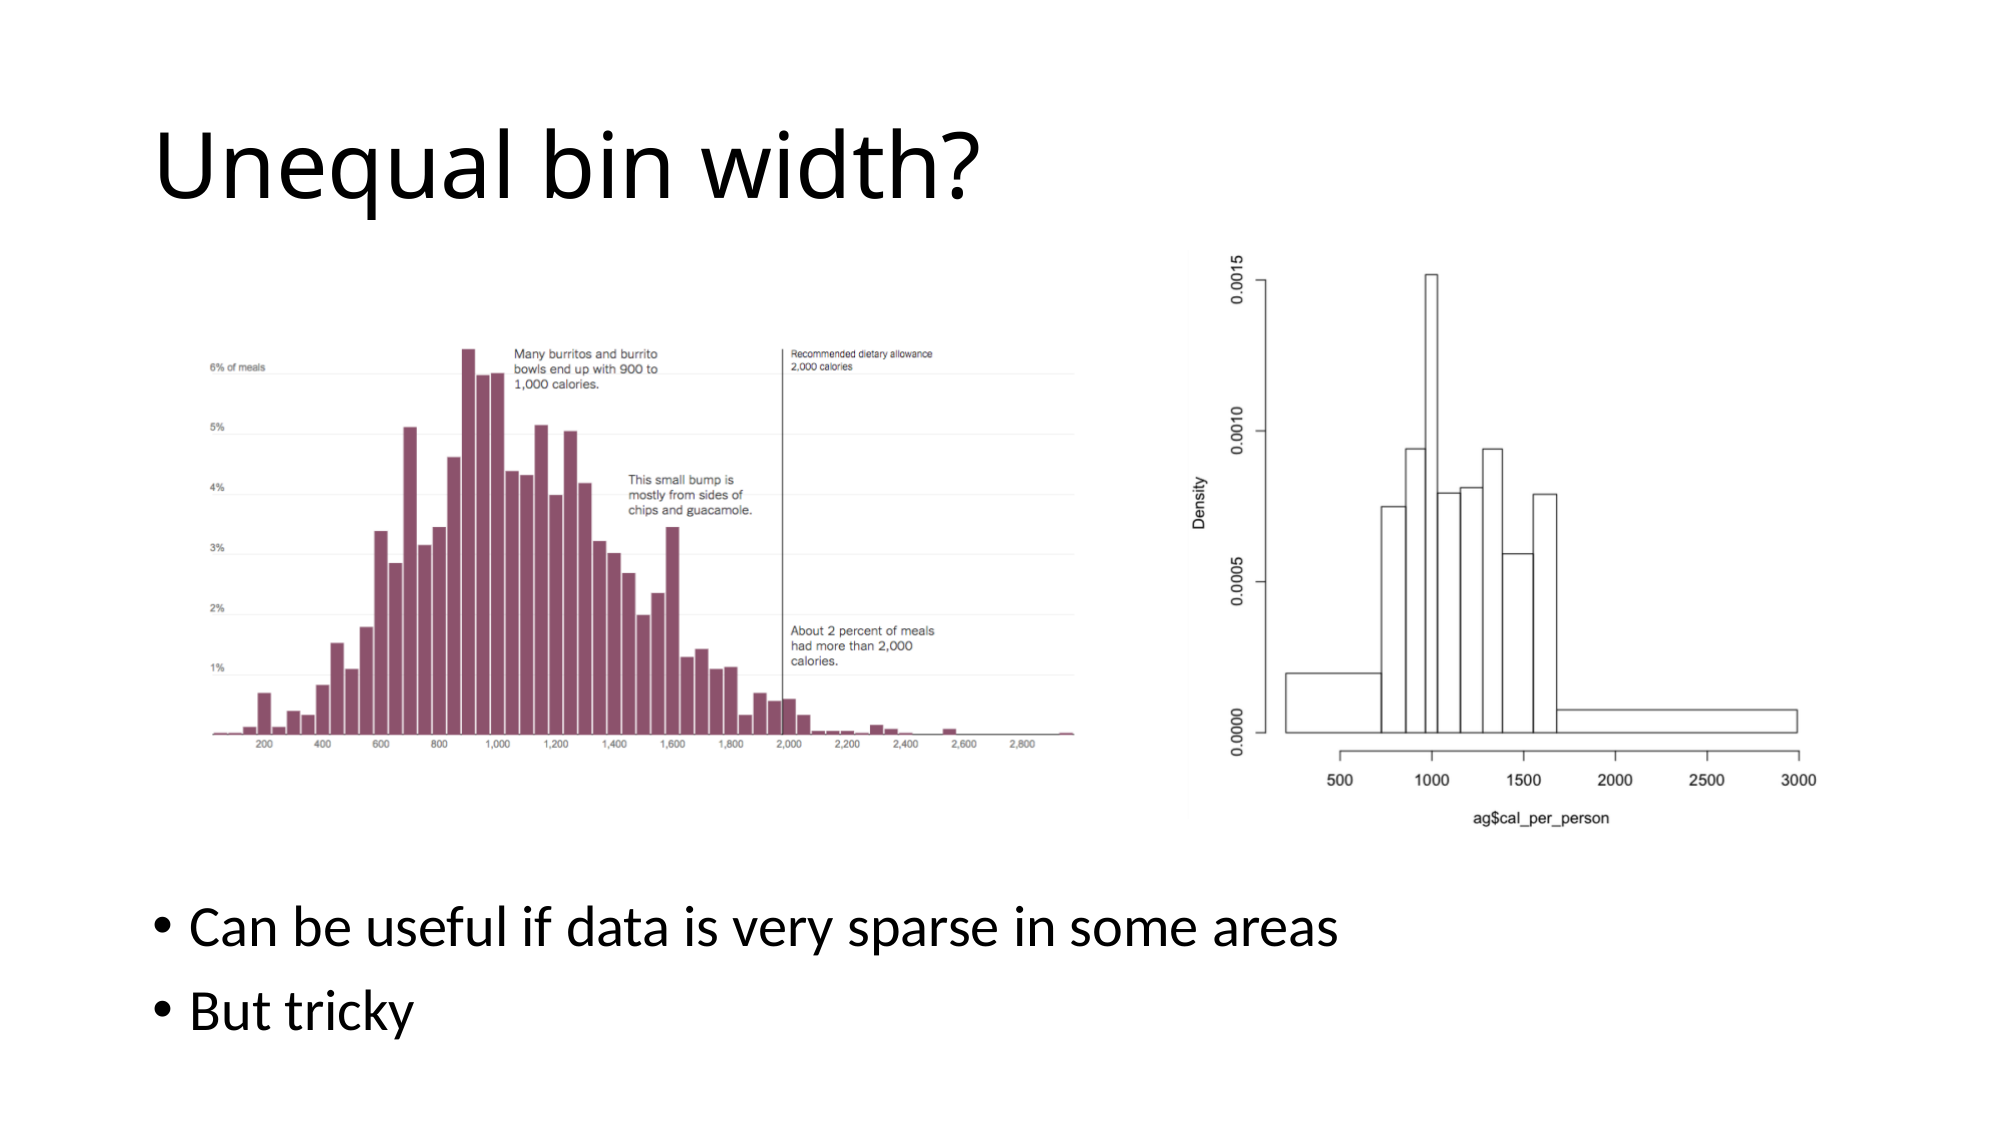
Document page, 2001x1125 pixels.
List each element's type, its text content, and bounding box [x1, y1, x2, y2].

picture [137, 244, 1898, 829]
title Unequal bin width? [137, 59, 1863, 244]
list Can be useful if data is very sparse in some areas But tricky [137, 888, 1863, 1073]
